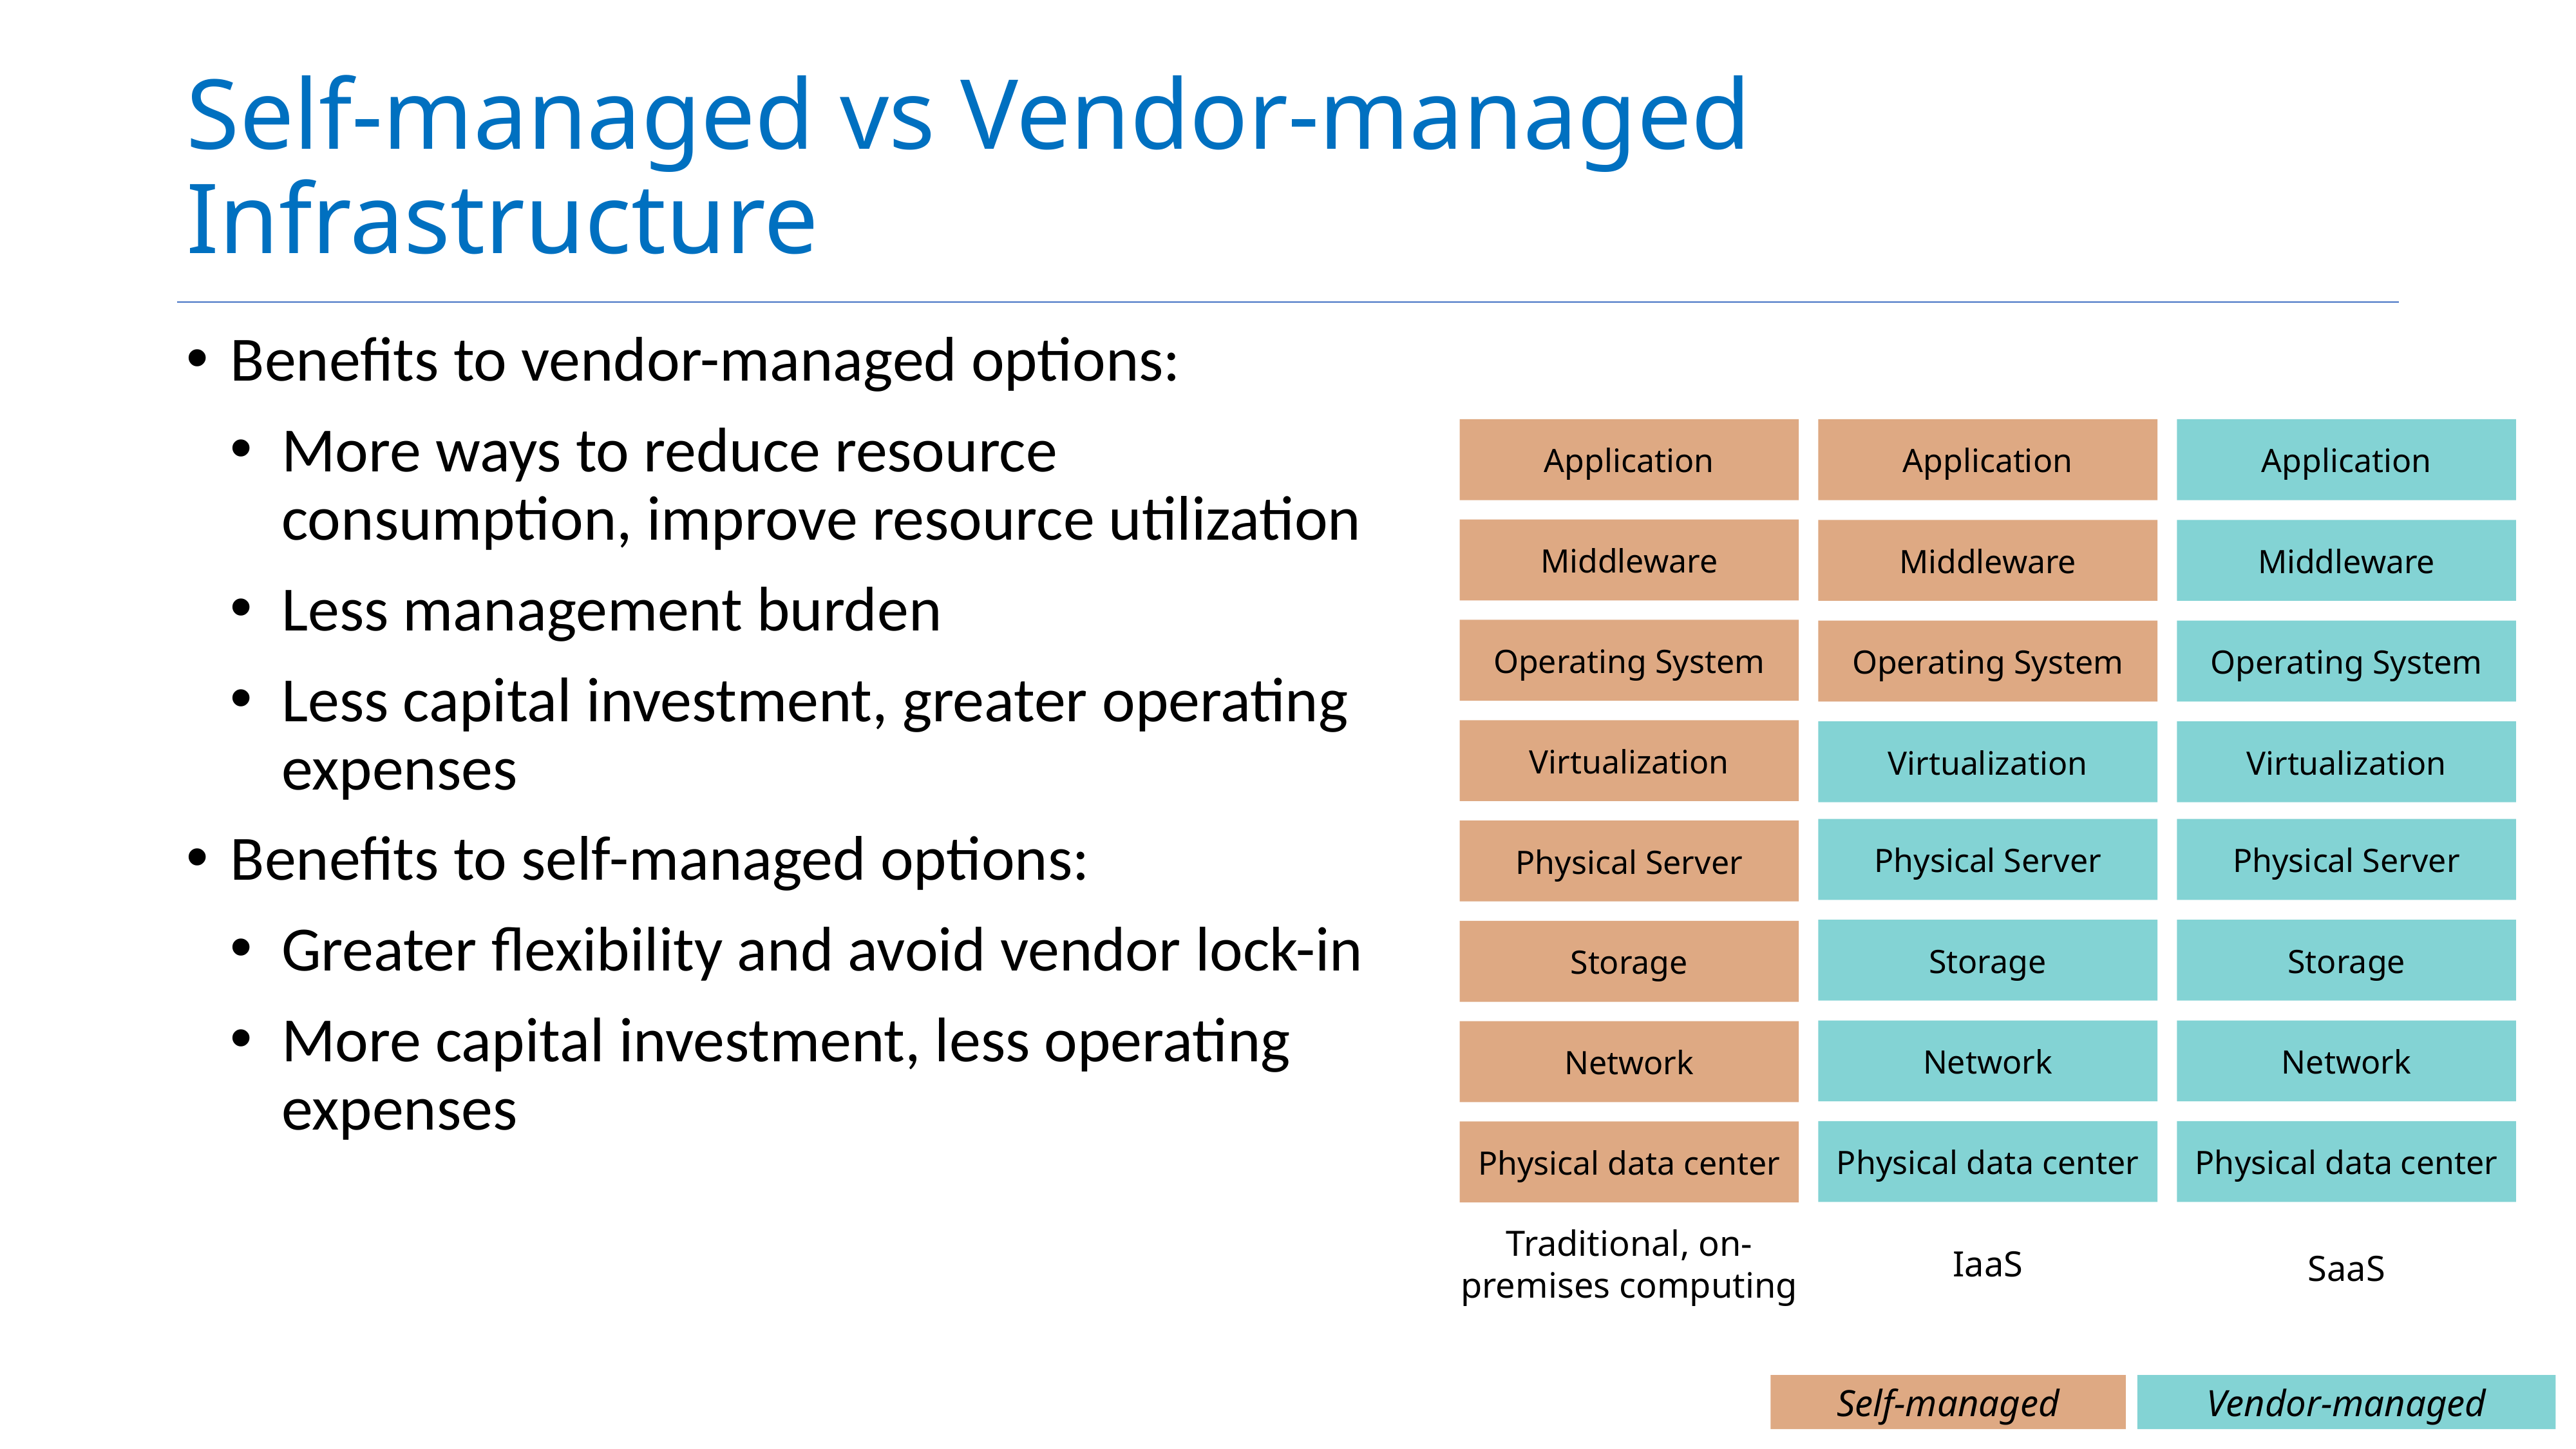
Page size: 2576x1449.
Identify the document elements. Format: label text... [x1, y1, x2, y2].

text_box Self-managed [1770, 1375, 2126, 1430]
text_box Vendor-managed [2137, 1375, 2556, 1430]
list Benefits to vendor-managed options: More ways to reduce resource consumption, improve resource utilization Less management burden Less capital investment, greater operating expenses Benefits to self-managed options: Greater flexibility and avoid vendor lock-in More capital investment, less operating expenses [176, 316, 1397, 1238]
title Self-managed vs Vendor-managed Infrastructure [176, 3, 2400, 285]
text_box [1810, 419, 2166, 1263]
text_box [1451, 419, 1807, 1264]
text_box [2168, 419, 2524, 1268]
